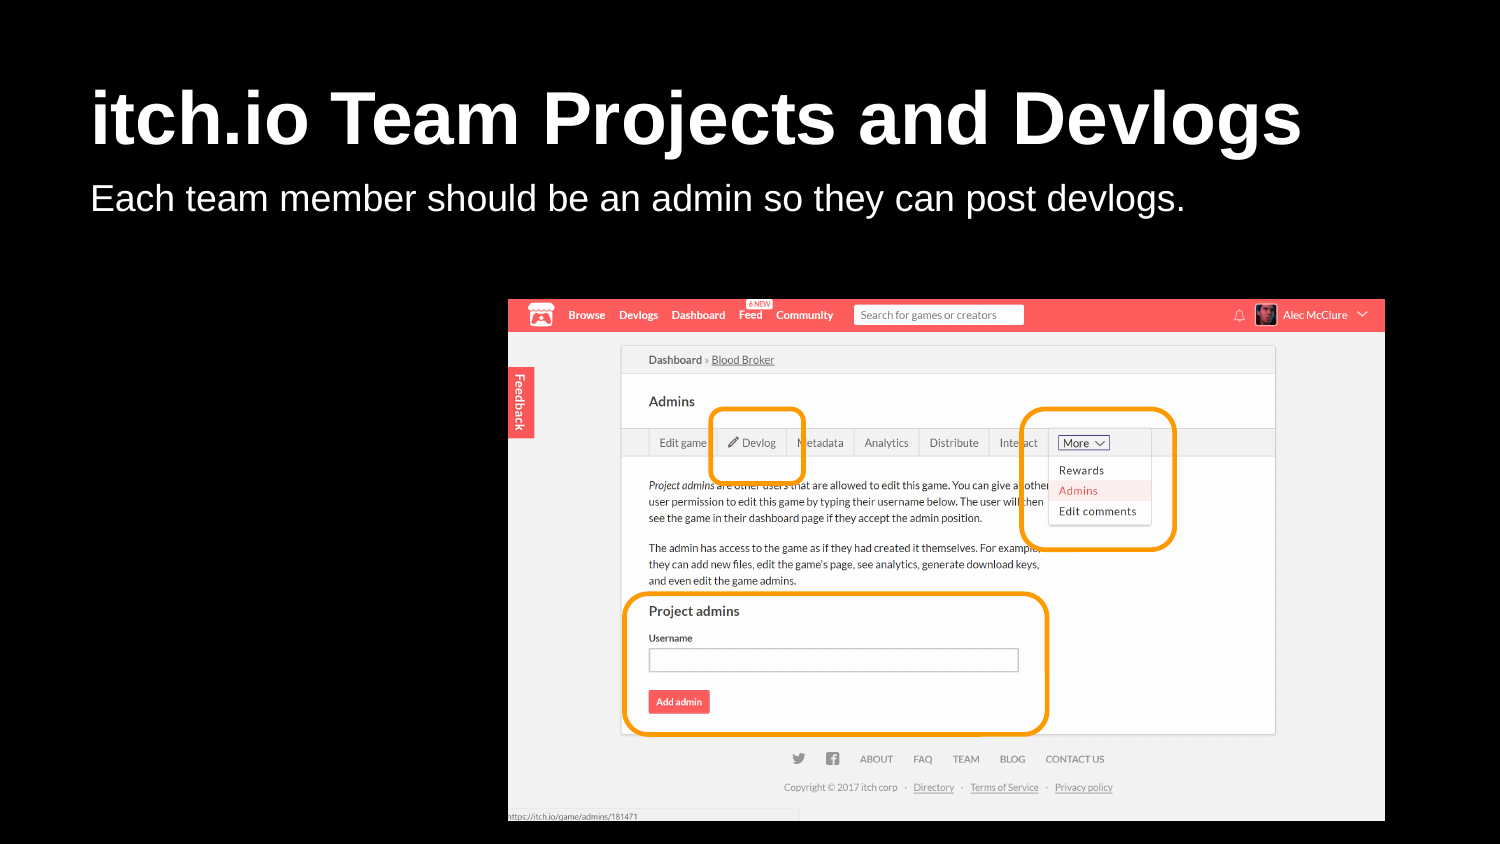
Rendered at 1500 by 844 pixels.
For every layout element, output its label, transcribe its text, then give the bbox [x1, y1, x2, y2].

title itch.io Team Projects and Devlogs [75, 33, 1425, 159]
picture [507, 299, 1385, 821]
list Each team member should be an admin so they can post devlogs. [75, 159, 1425, 771]
